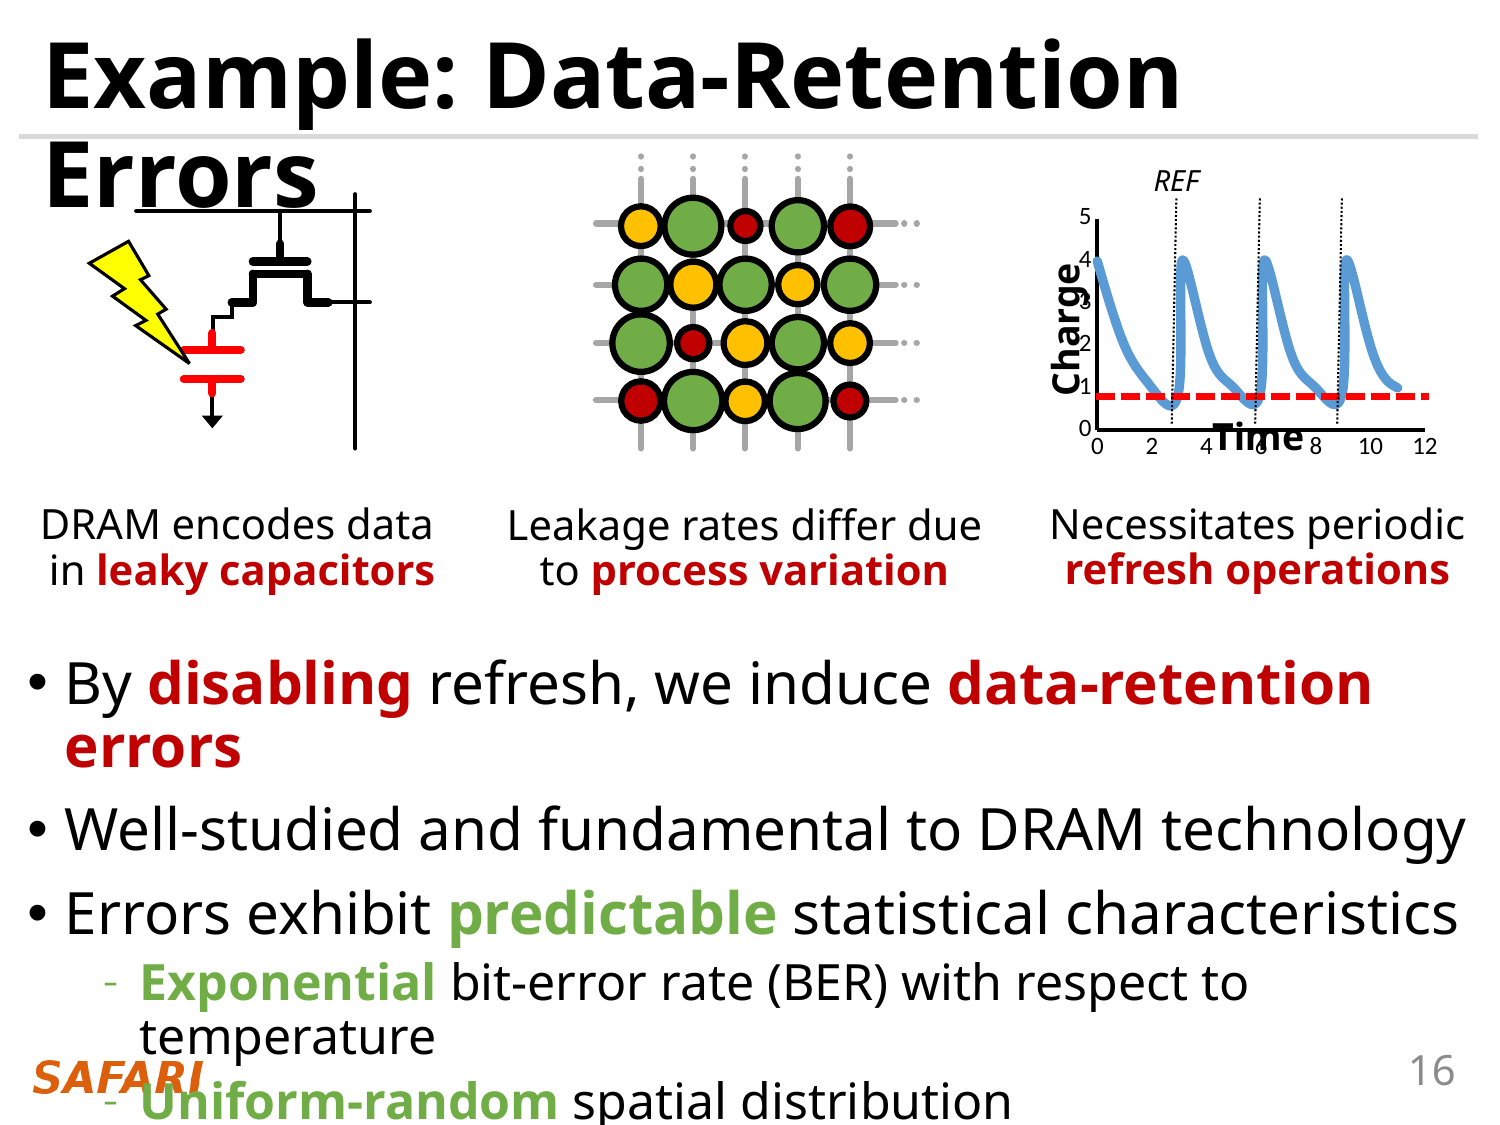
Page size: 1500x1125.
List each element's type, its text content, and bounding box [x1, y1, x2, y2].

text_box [487, 144, 1002, 607]
list By disabling refresh, we induce data-retention errors Well-studied and fundamental to DRAM technology Errors exhibit predictable statistical characteristics Exponential bit-error rate (BER) with respect to temperature Uniform-random spatial distribution [12, 646, 1487, 1016]
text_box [1, 194, 484, 634]
picture [31, 1051, 209, 1104]
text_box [1016, 159, 1499, 634]
title Example: Data-Retention Errors [27, 21, 1487, 122]
